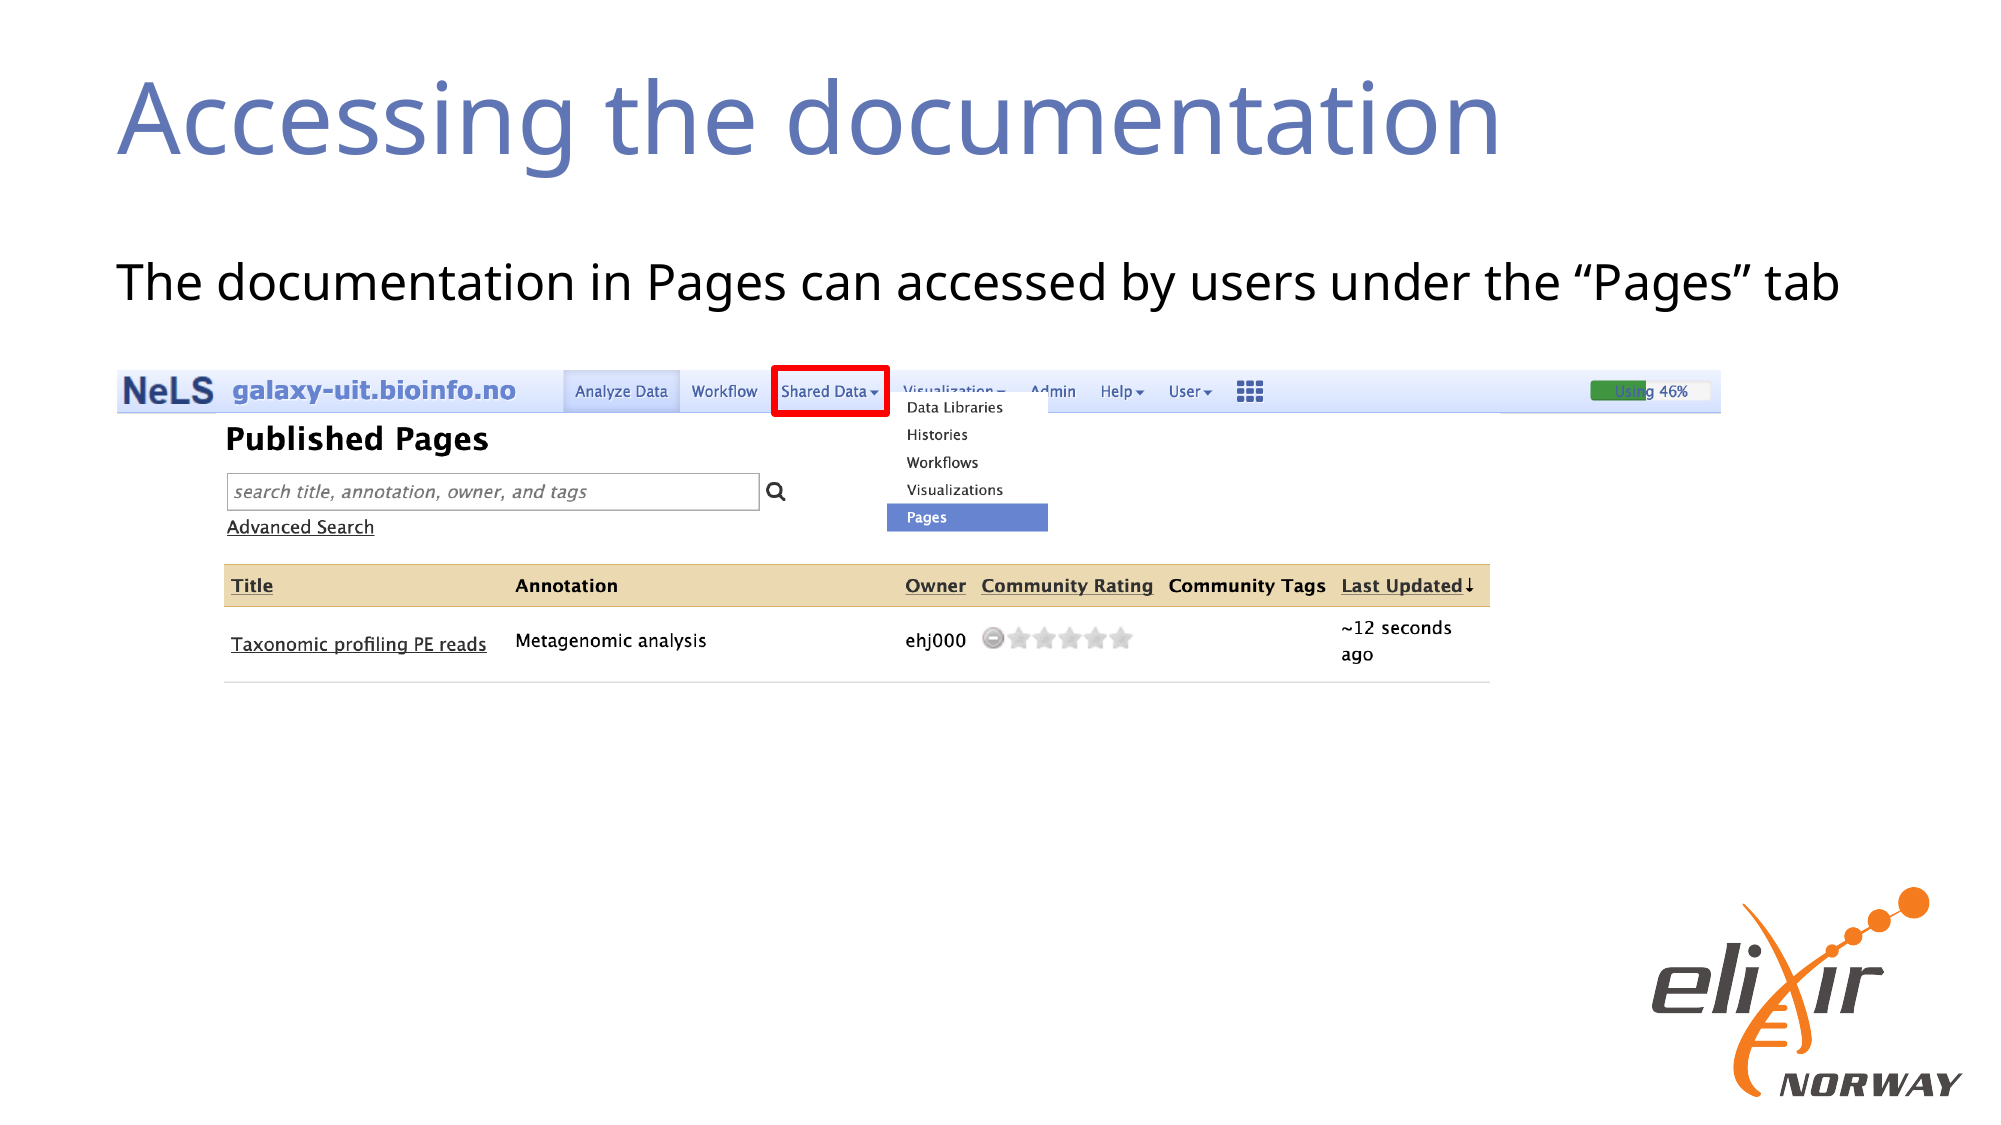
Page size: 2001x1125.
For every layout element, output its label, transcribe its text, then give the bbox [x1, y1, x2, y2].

picture [117, 370, 1721, 688]
title Accessing the documentation [117, 54, 1962, 161]
picture [1652, 887, 1963, 1097]
list The documentation in Pages can accessed by users under the “Pages” tab [116, 250, 1902, 965]
